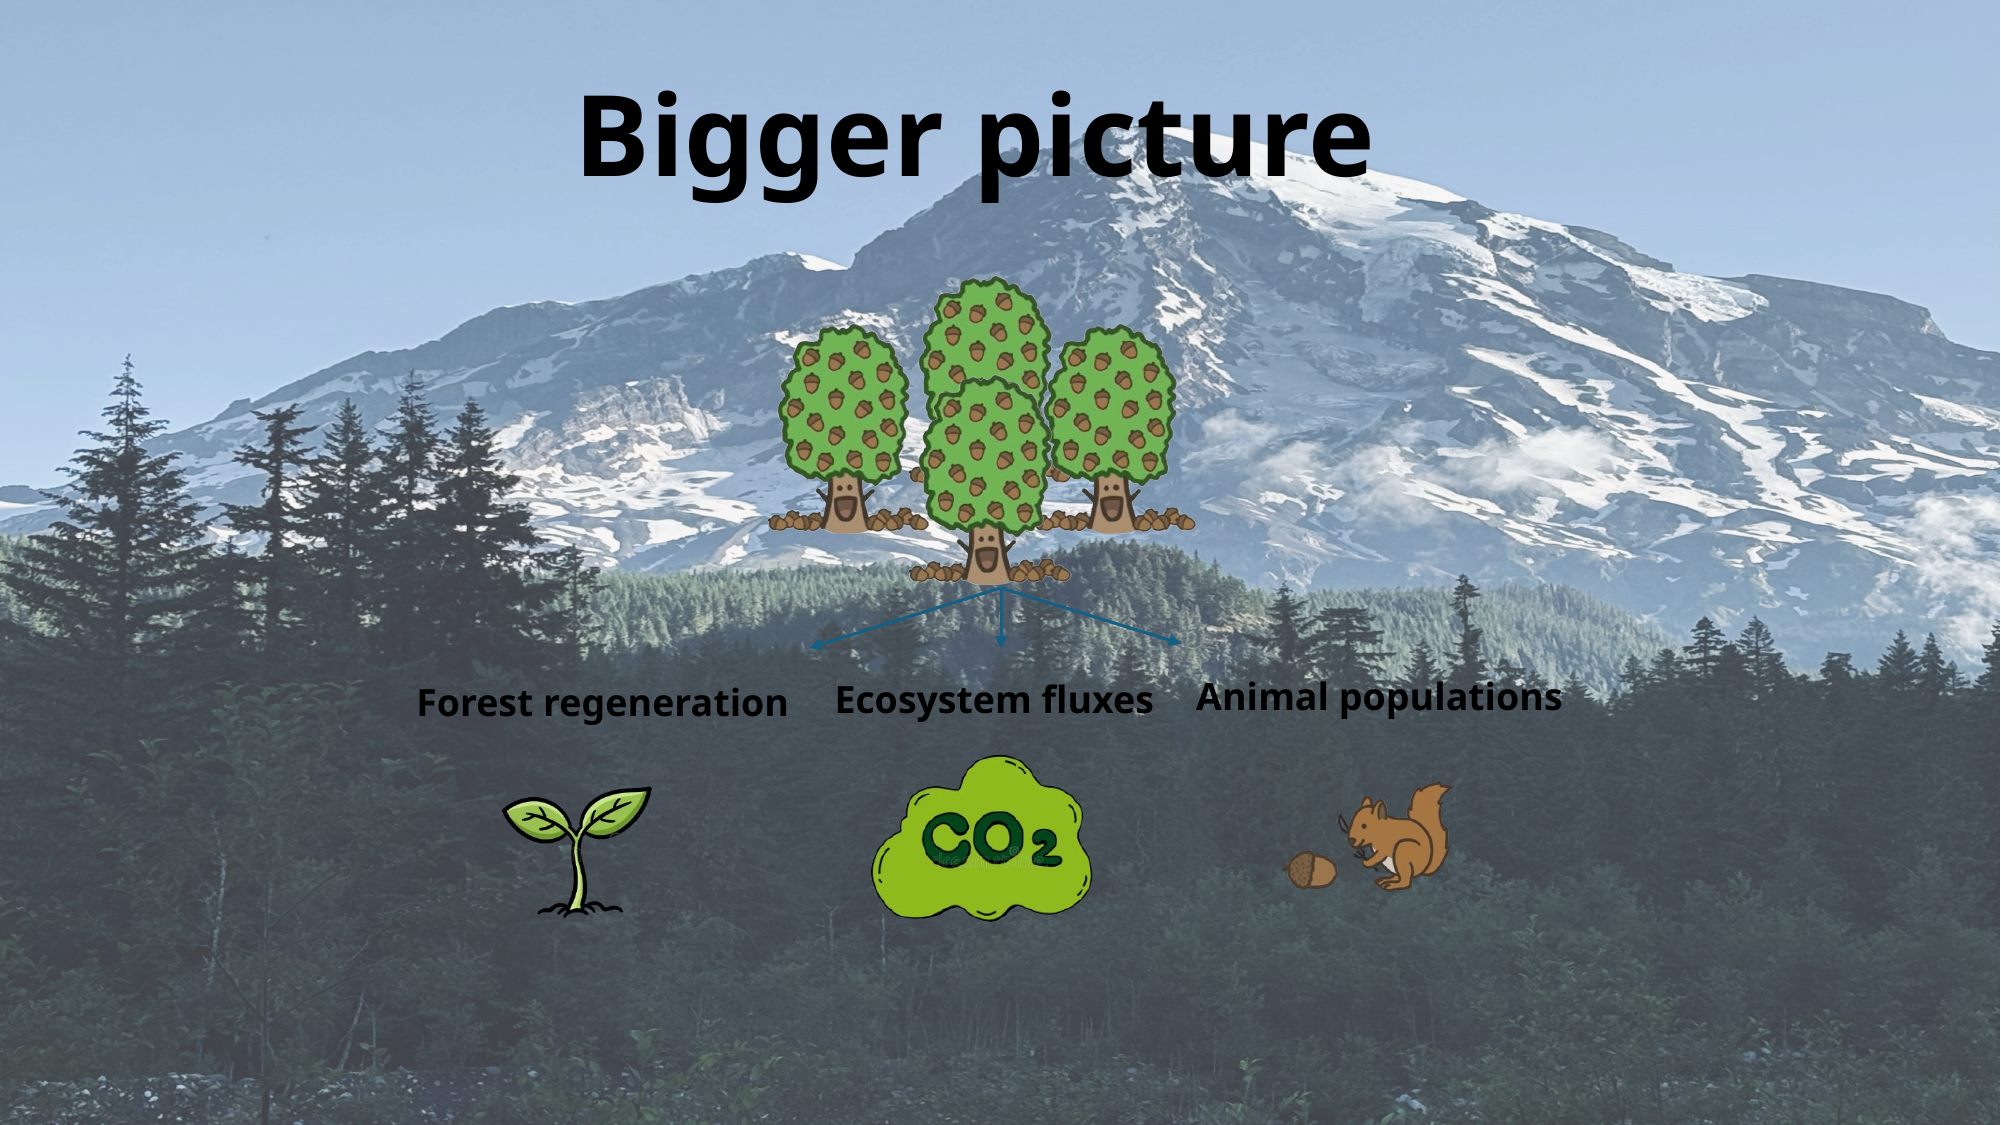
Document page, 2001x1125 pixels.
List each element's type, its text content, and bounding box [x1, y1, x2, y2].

picture [467, 752, 691, 942]
text_box Ecosystem fluxes [819, 669, 1260, 729]
text_box Forest regeneration [401, 671, 842, 731]
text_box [808, 587, 1000, 649]
text_box Bigger picture [560, 56, 1803, 207]
text_box Animal populations [1181, 665, 1621, 726]
picture [851, 742, 1115, 952]
picture [737, 265, 1212, 587]
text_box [1002, 587, 1182, 645]
picture [1275, 775, 1473, 894]
